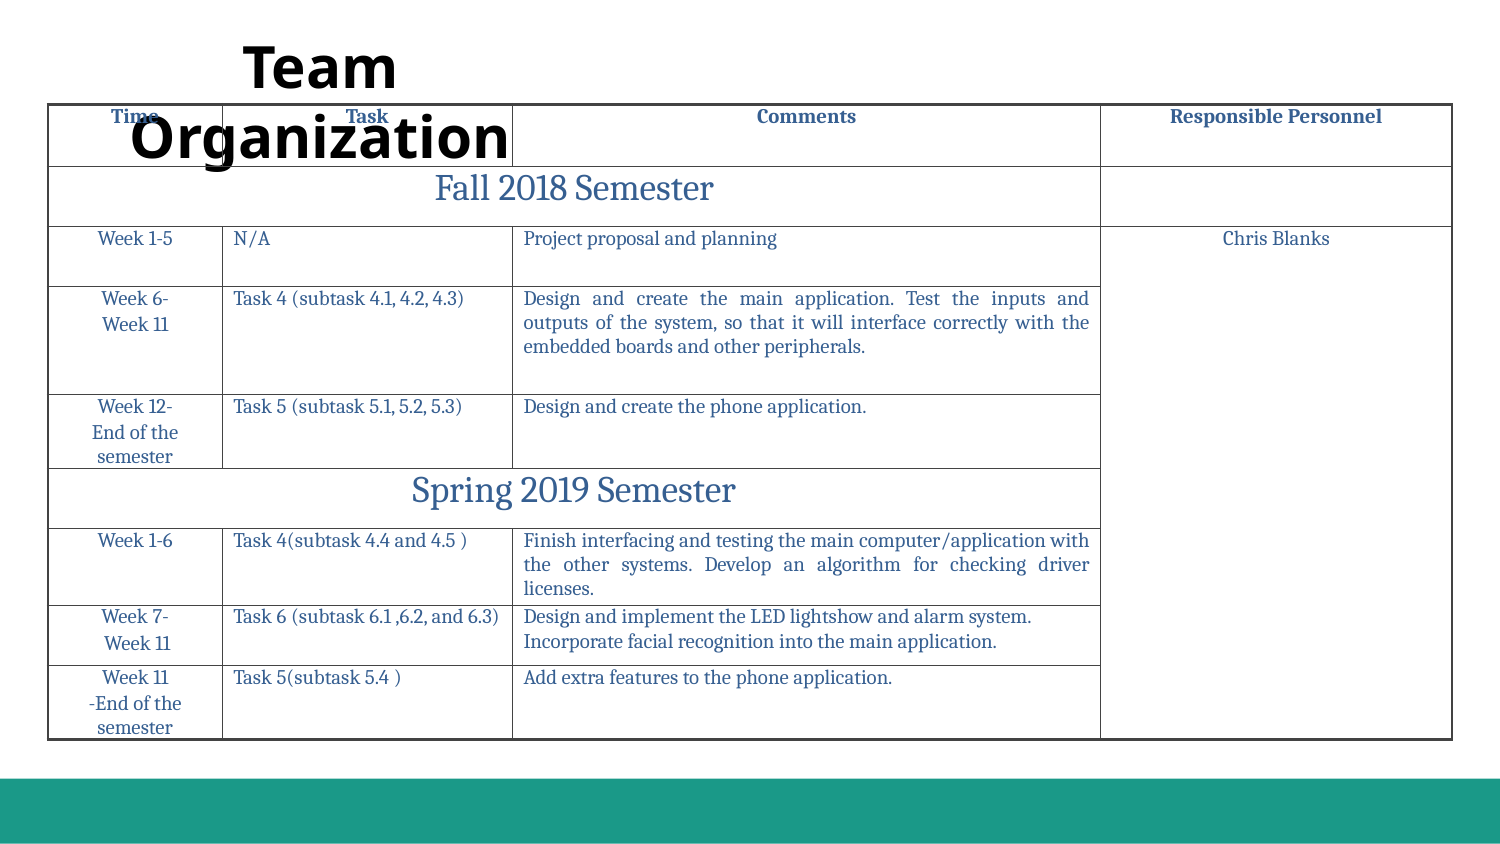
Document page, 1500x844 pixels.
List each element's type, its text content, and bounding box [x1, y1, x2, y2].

table_cell N/A [223, 227, 512, 286]
table_header Responsible Personnel [1101, 106, 1451, 166]
table_cell Design and create the main application. Test the inputs and outputs of the system, so that it will interface correctly with the embedded boards and other peripherals. [513, 287, 1100, 394]
table_cell Week 1-5 [49, 227, 222, 286]
table_cell Design and implement the LED lightshow and alarm system. Incorporate facial recognition into the main application. [513, 606, 1100, 665]
table_cell Design and create the phone application. [513, 395, 1100, 468]
table_header Time [49, 106, 222, 166]
table_cell Finish interfacing and testing the main computer/application with the other systems. Develop an algorithm for checking driver licenses. [513, 529, 1100, 605]
table_cell Week 12- End of the semester [49, 395, 222, 468]
table_cell Task 5(subtask 5.4 ) [223, 666, 512, 738]
table_cell Task 4(subtask 4.4 and 4.5 ) [223, 529, 512, 605]
table_cell Task 6 (subtask 6.1 ,6.2, and 6.3) [223, 606, 512, 665]
table_cell Chris Blanks [1101, 227, 1451, 738]
title Team Organization [29, 14, 612, 103]
table_cell Project proposal and planning [513, 227, 1100, 286]
text_box [0, 778, 1500, 844]
table_cell Week 1-6 [49, 529, 222, 605]
table_cell Add extra features to the phone application. [513, 666, 1100, 738]
table_cell Task 5 (subtask 5.1, 5.2, 5.3) [223, 395, 512, 468]
table_cell Spring 2019 Semester [49, 469, 1100, 528]
table_cell Week 6- Week 11 [49, 287, 222, 394]
table_cell Task 4 (subtask 4.1, 4.2, 4.3) [223, 287, 512, 394]
table_cell [1101, 167, 1451, 226]
table_header Task [223, 106, 512, 166]
table_header Comments [513, 106, 1100, 166]
table_cell Week 11 -End of the semester [49, 666, 222, 738]
table_cell Fall 2018 Semester [49, 167, 1100, 226]
table_cell Week 7- Week 11 [49, 606, 222, 665]
